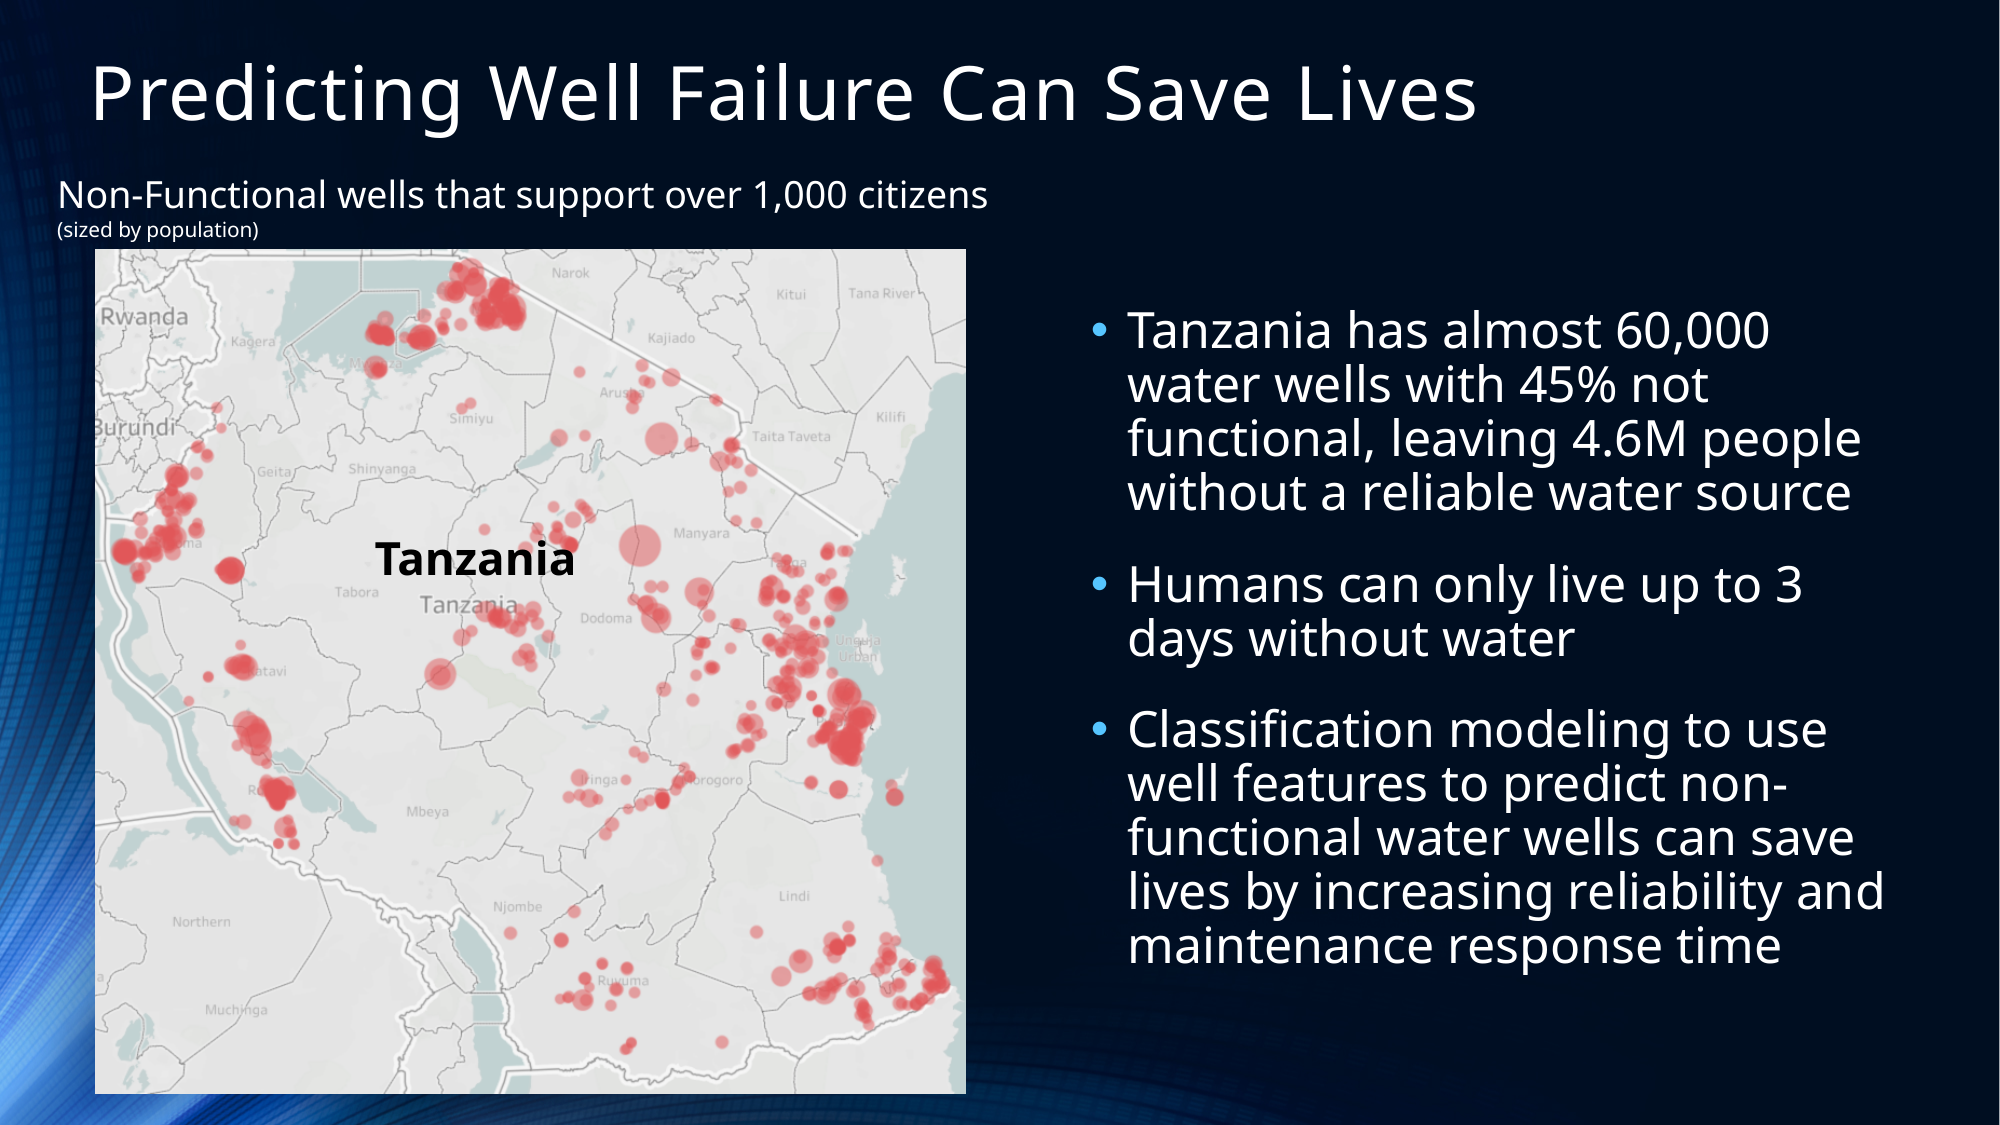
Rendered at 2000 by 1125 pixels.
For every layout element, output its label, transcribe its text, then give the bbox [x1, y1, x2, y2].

list Tanzania has almost 60,000 water wells with 45% not functional, leaving 4.6M people without a reliable water source Humans can only live up to 3 days without water Classification modeling to use well features to predict non-functional water wells can save lives by increasing reliability and maintenance response time [1075, 298, 1904, 1002]
title Predicting Well Failure Can Save Lives [74, 31, 1575, 144]
picture [0, 0, 2000, 1125]
text_box Non-Functional wells that support over 1,000 citizens (sized by population) [42, 163, 1015, 249]
